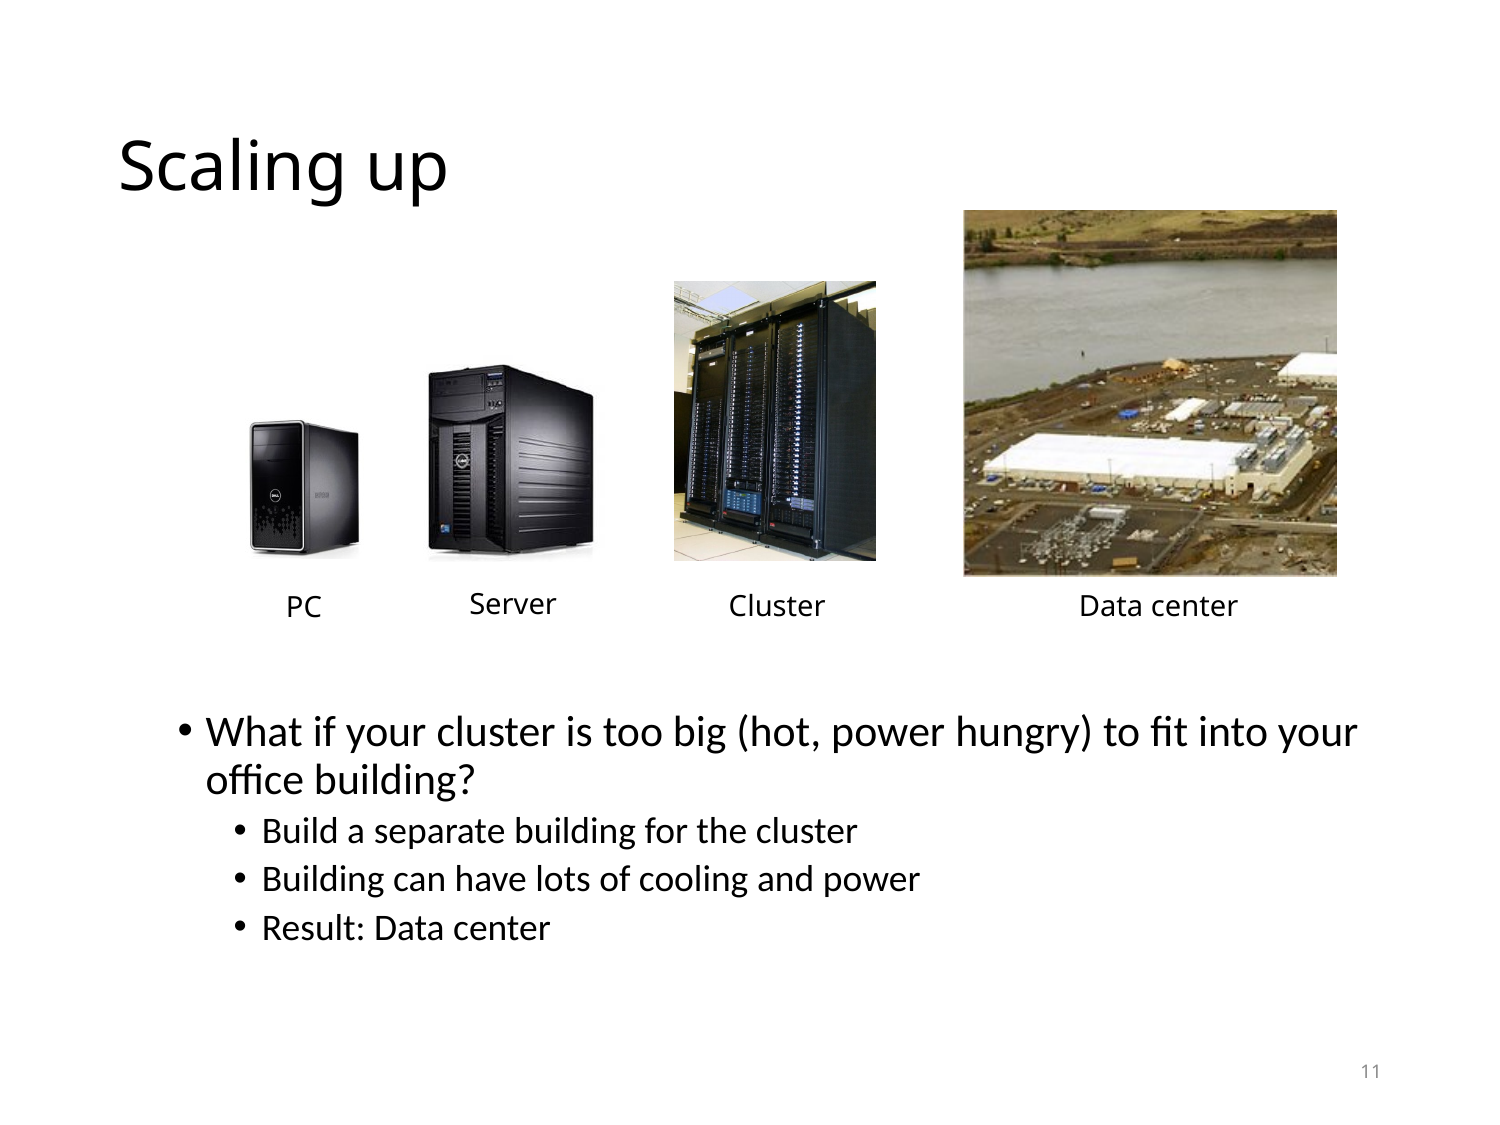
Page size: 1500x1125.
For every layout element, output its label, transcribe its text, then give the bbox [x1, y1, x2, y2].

slide_number 11 [1059, 1042, 1397, 1103]
list What if your cluster is too big (hot, power hungry) to fit into your office building? Build a separate building for the cluster Building can have lots of cooling and power Result: Data center [162, 701, 1438, 988]
text_box Cluster [693, 579, 861, 630]
picture [420, 355, 609, 562]
text_box PC [231, 581, 377, 631]
picture [673, 281, 876, 562]
text_box Server [420, 578, 607, 628]
picture [245, 418, 364, 559]
picture [963, 210, 1337, 577]
title Scaling up [103, 59, 1397, 278]
text_box Data center [1060, 579, 1257, 630]
